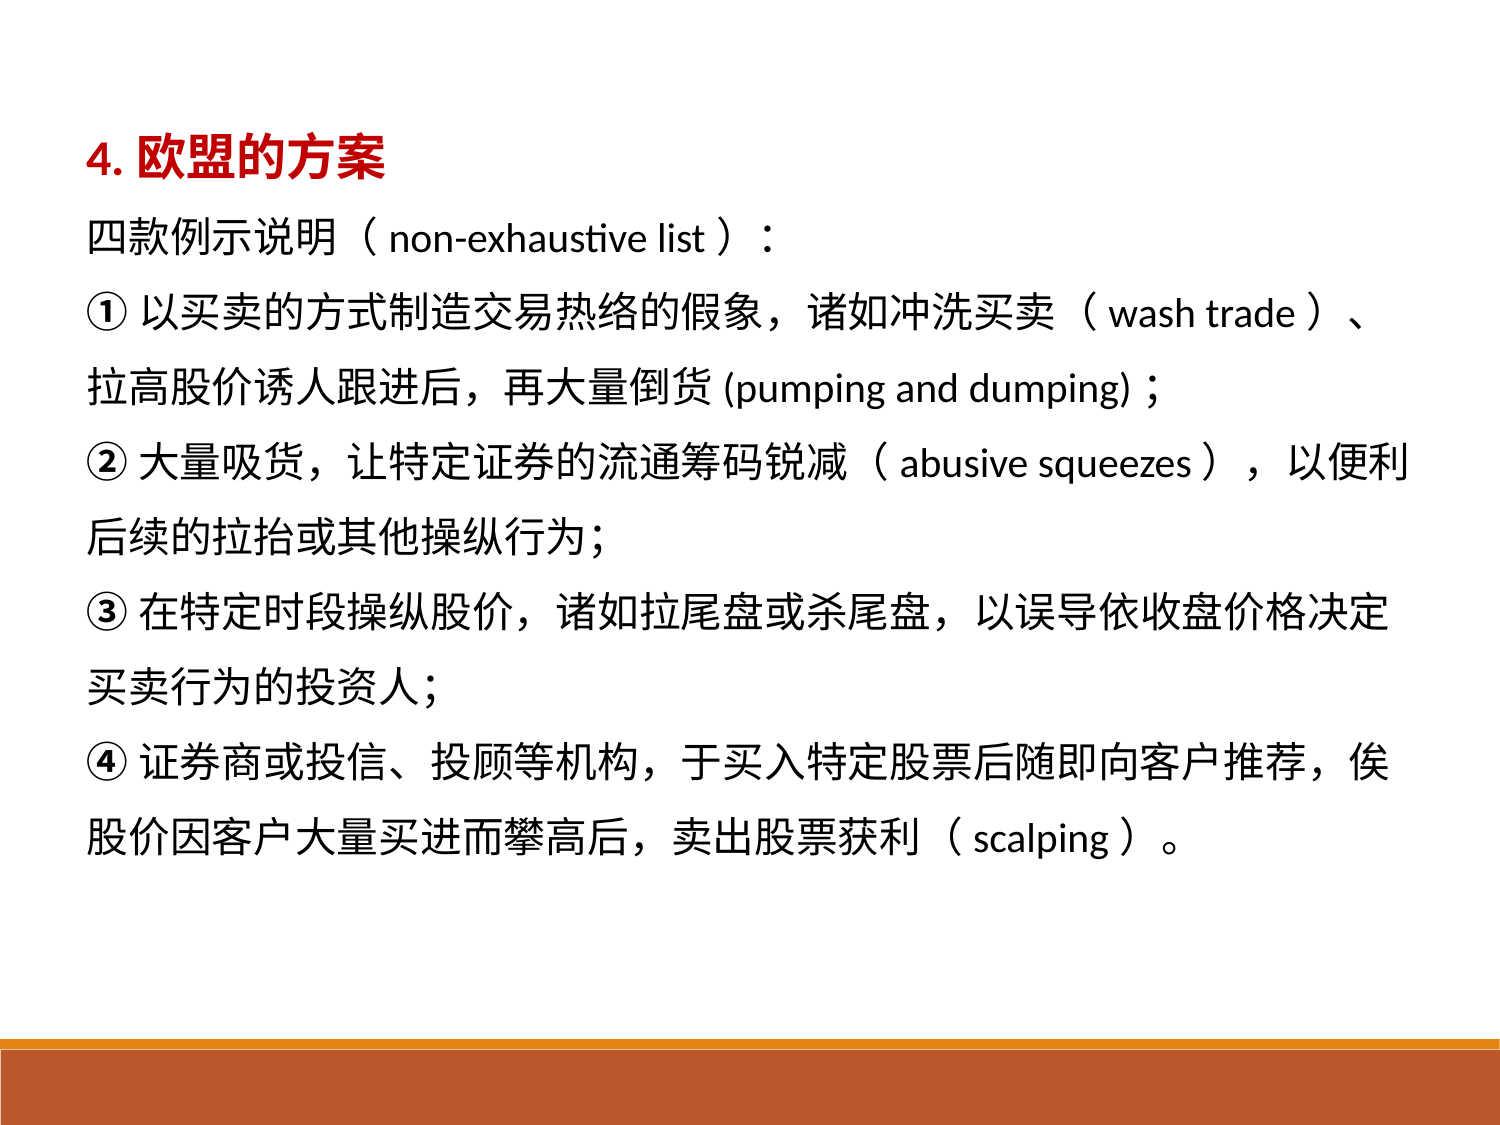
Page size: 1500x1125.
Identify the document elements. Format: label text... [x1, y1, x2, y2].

text_box 4.欧盟的方案 四款例示说明（non-exhaustive list）： ①以买卖的方式制造交易热络的假象，诸如冲洗买卖（wash trade）、拉高股价诱人跟进后，再大量倒货(pumping and dumping)； ②大量吸货，让特定证券的流通筹码锐减（abusive squeezes），以便利后续的拉抬或其他操纵行为； ③在特定时段操纵股价，诸如拉尾盘或杀尾盘，以误导依收盘价格决定买卖行为的投资人； ④证券商或投信、投顾等机构，于买入特定股票后随即向客户推荐，俟股价因客户大量买进而攀高后，卖出股票获利（scalping）。 [71, 88, 1429, 869]
